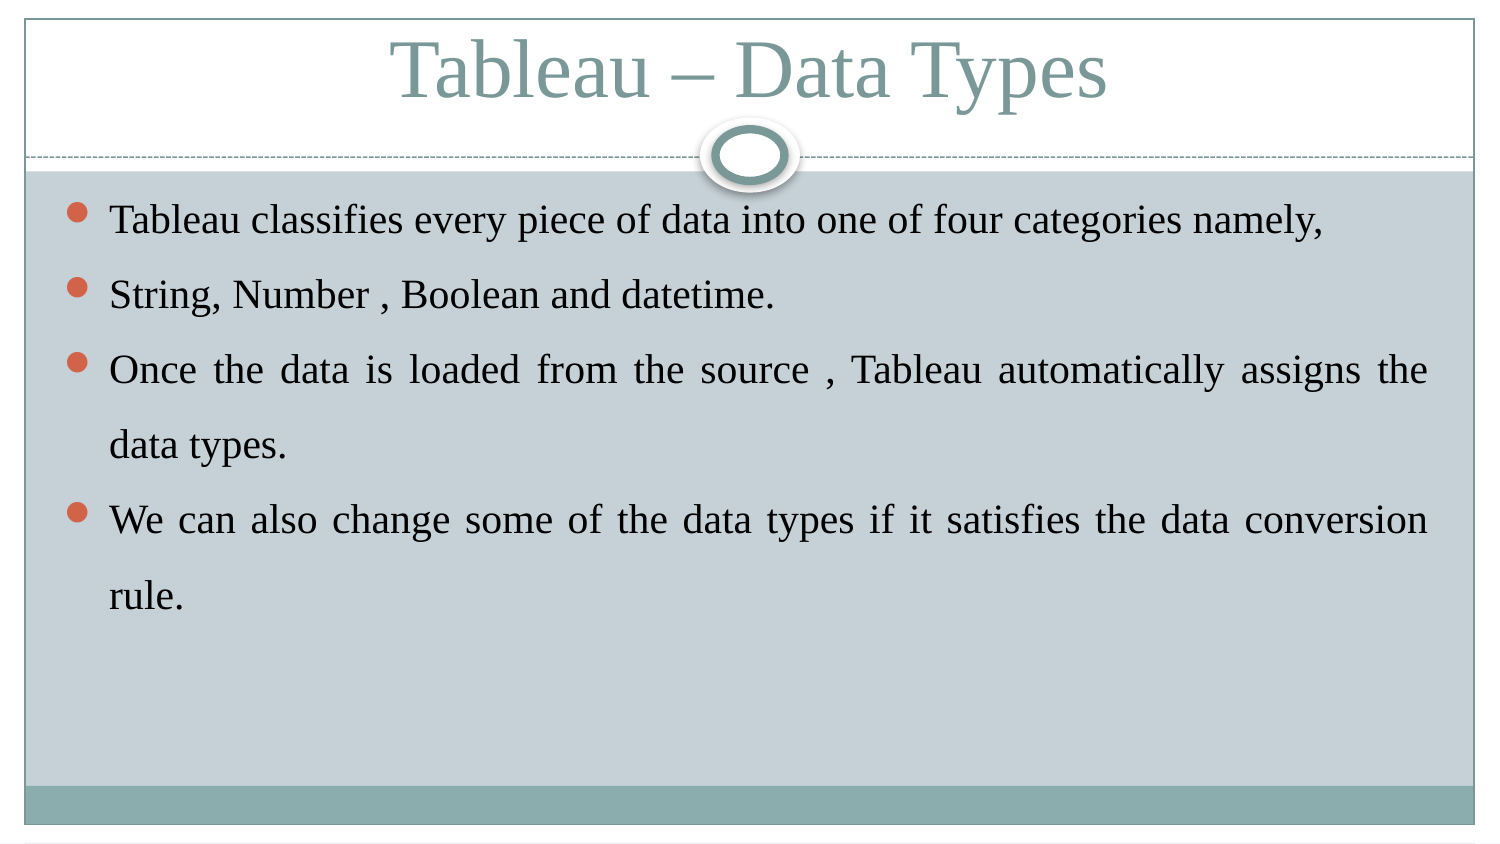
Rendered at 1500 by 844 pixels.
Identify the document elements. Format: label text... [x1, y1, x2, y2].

list Tableau classifies every piece of data into one of four categories namely, String, Number , Boolean and datetime. Once the data is loaded from the source , Tableau automatically assigns the data types. We can also change some of the data types if it satisfies the data conversion rule. [49, 159, 1445, 751]
title Tableau – Data Types [49, 28, 1450, 122]
